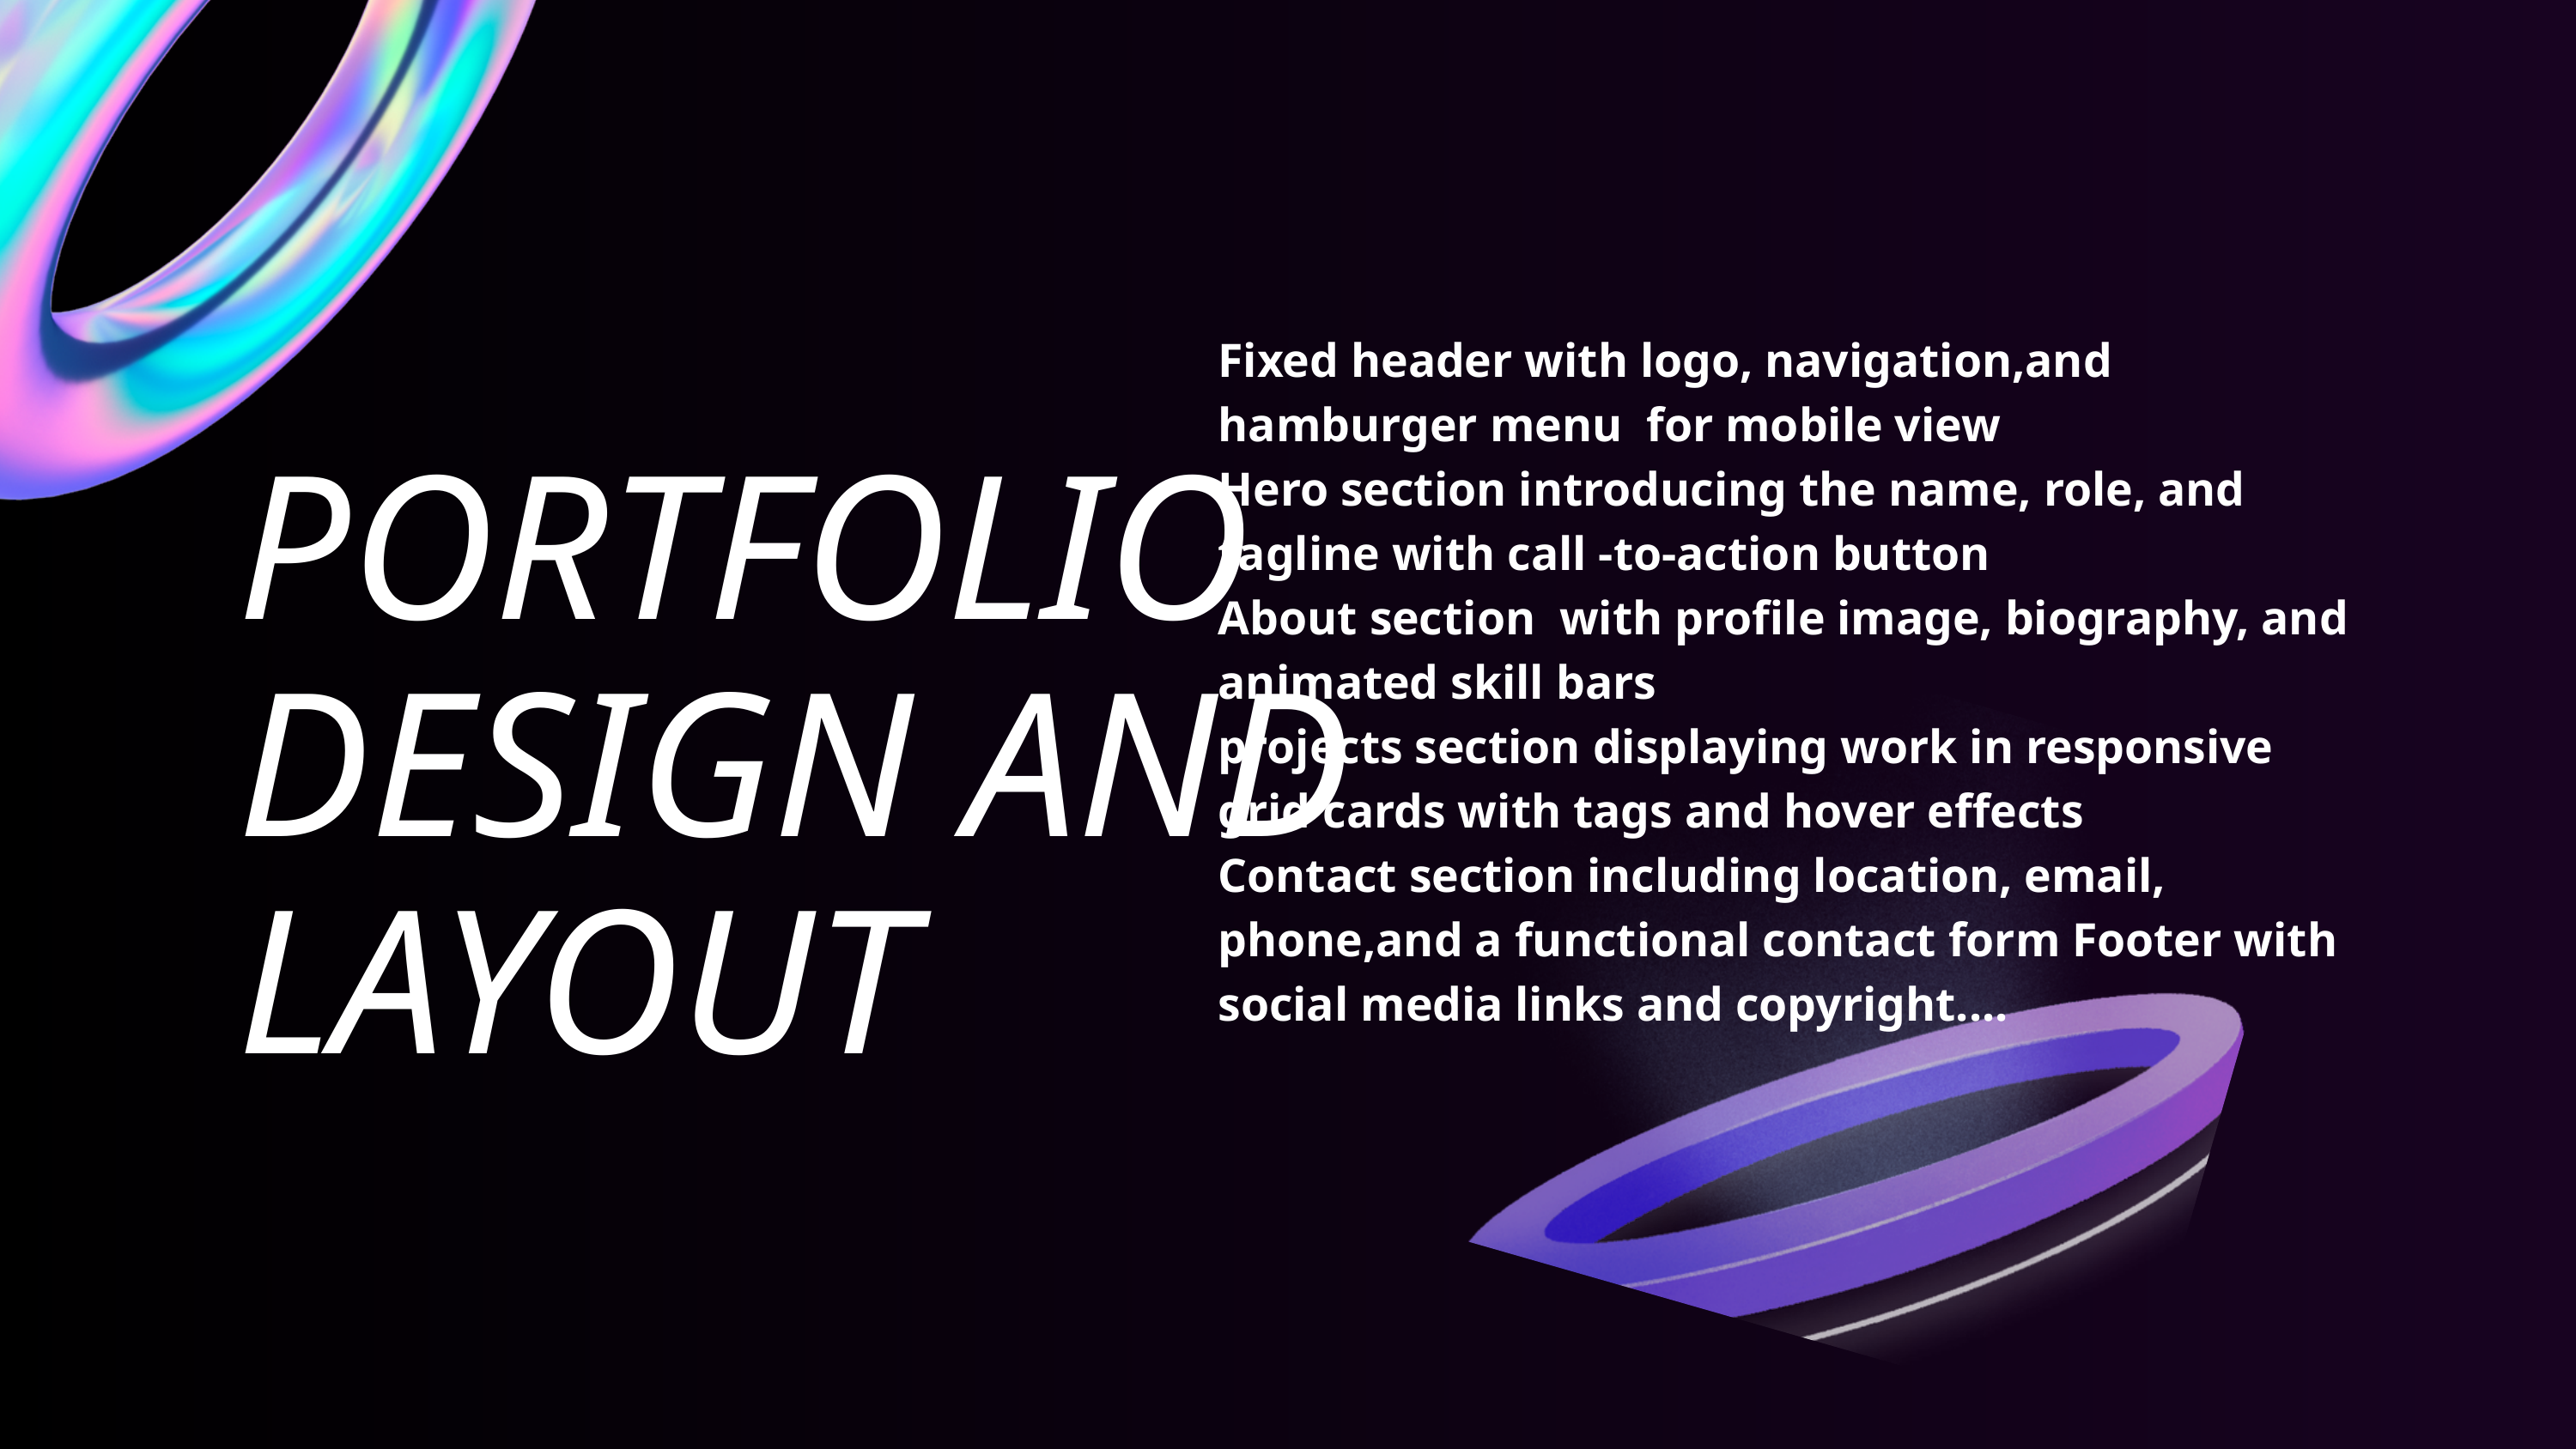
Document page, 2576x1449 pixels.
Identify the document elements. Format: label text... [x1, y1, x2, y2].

text_box PORTFOLIO DESIGN AND LAYOUT [237, 441, 1410, 1094]
text_box [1429, 1030, 2245, 1432]
text_box [0, 0, 568, 501]
text_box Fixed header with logo, navigation,and hamburger menu for mobile view Hero section introducing the name, role, and tagline with call -to-action button About section with profile image, biography, and animated skill bars projects section displaying work in responsive grid cards with tags and hover effects Contact section including location, email, phone,and a functional contact form Footer with social media links and copyright.... [1218, 321, 2366, 1030]
